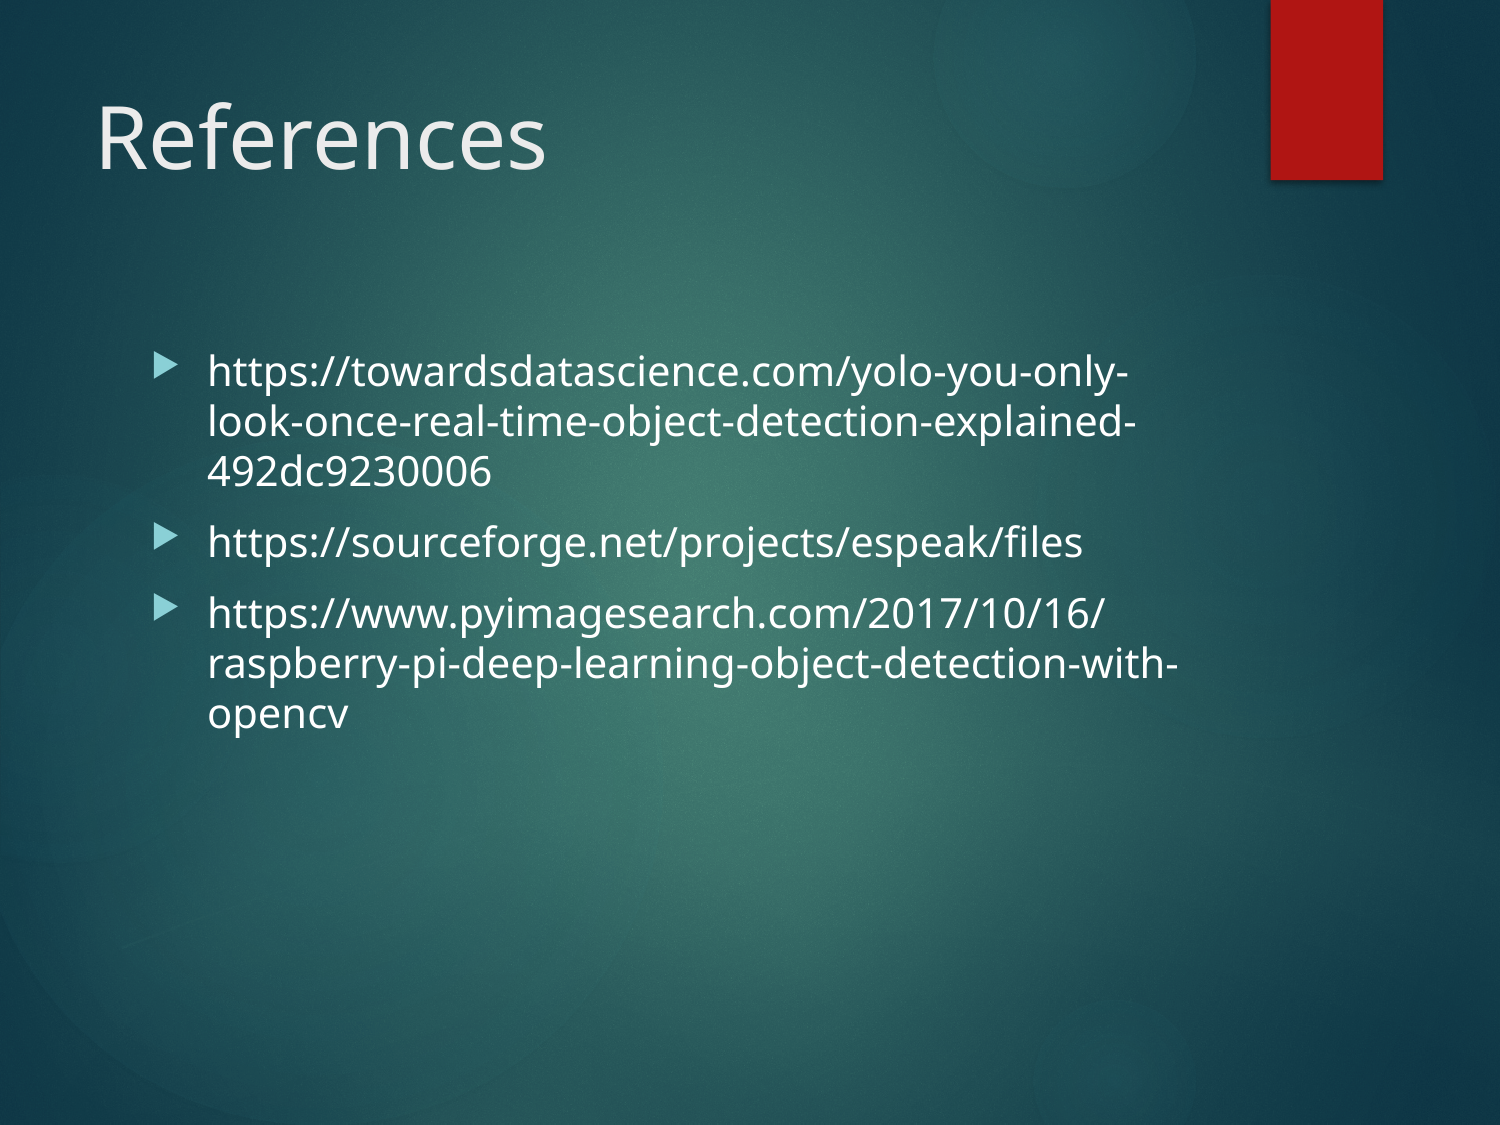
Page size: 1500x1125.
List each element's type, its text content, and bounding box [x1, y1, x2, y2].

title References [79, 74, 1237, 304]
list https://towardsdatascience.com/yolo-you-only-look-once-real-time-object-detection-explained-492dc9230006 https://sourceforge.net/projects/espeak/files https://www.pyimagesearch.com/2017/10/16/raspberry-pi-deep-learning-object-detection-with-opencv [135, 336, 1237, 1025]
